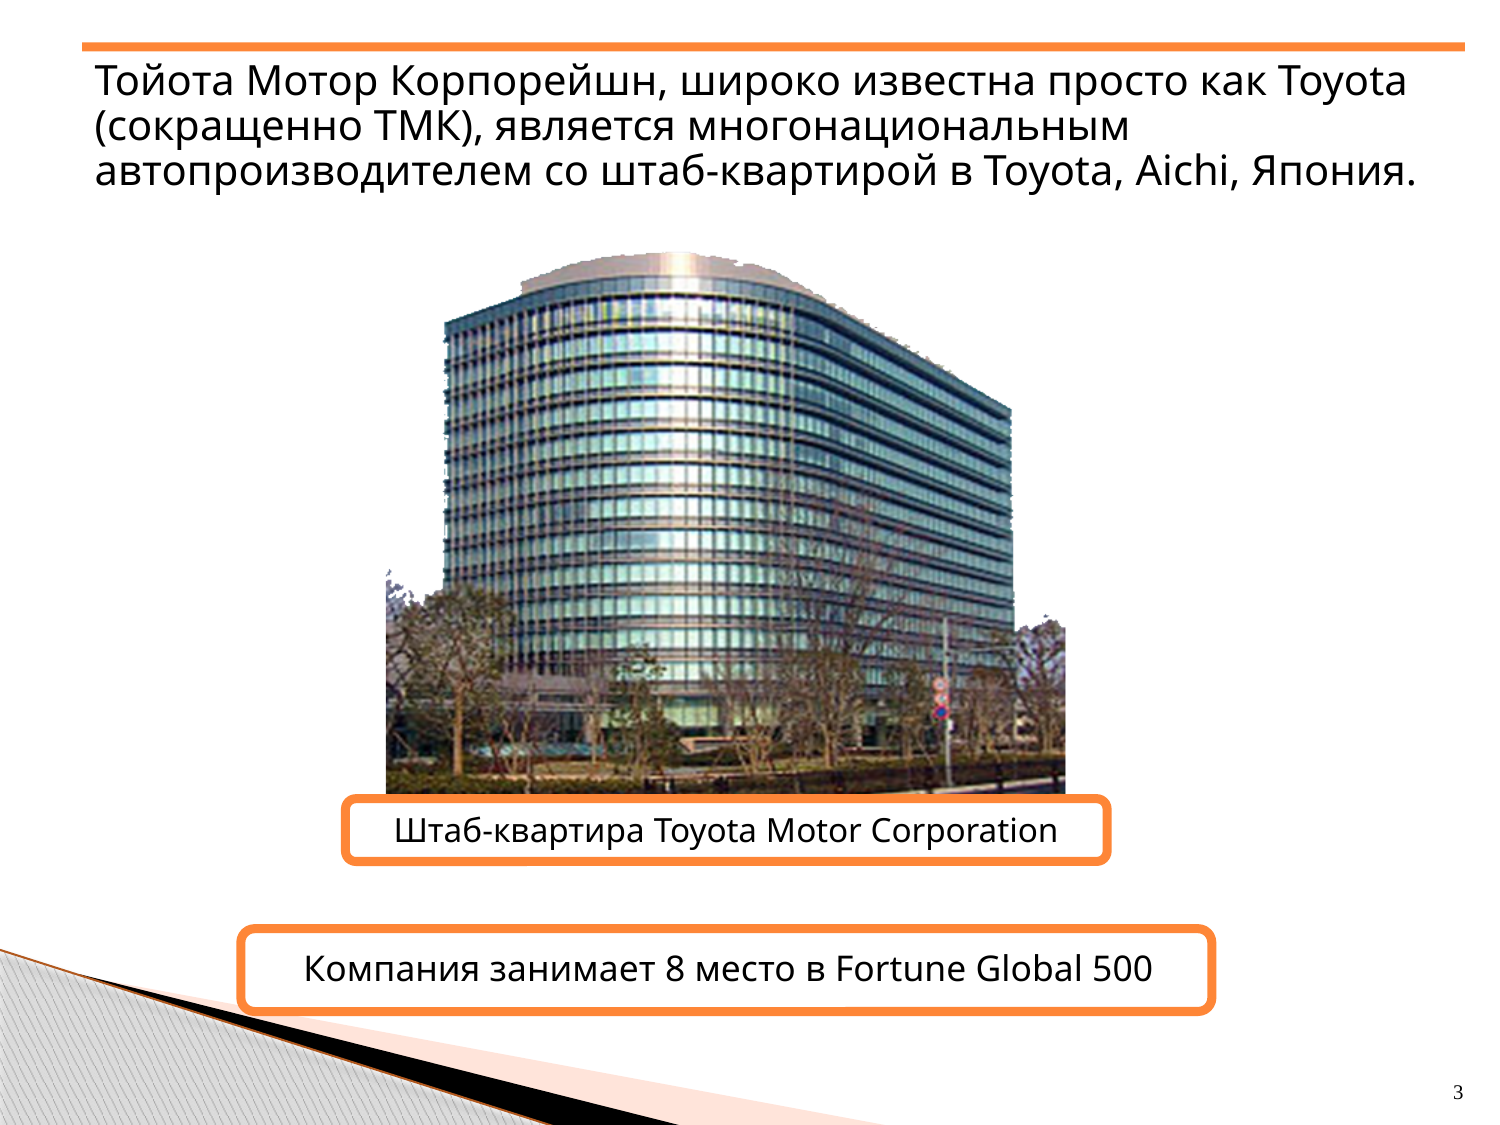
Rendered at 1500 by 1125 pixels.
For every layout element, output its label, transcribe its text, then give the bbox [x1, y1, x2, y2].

text_box Штаб-квартира Toyota Motor Corporation [340, 794, 1112, 867]
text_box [194, 928, 1397, 1015]
picture [383, 315, 1070, 815]
slide_number 3 [1418, 1051, 1479, 1112]
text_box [81, 46, 1466, 315]
